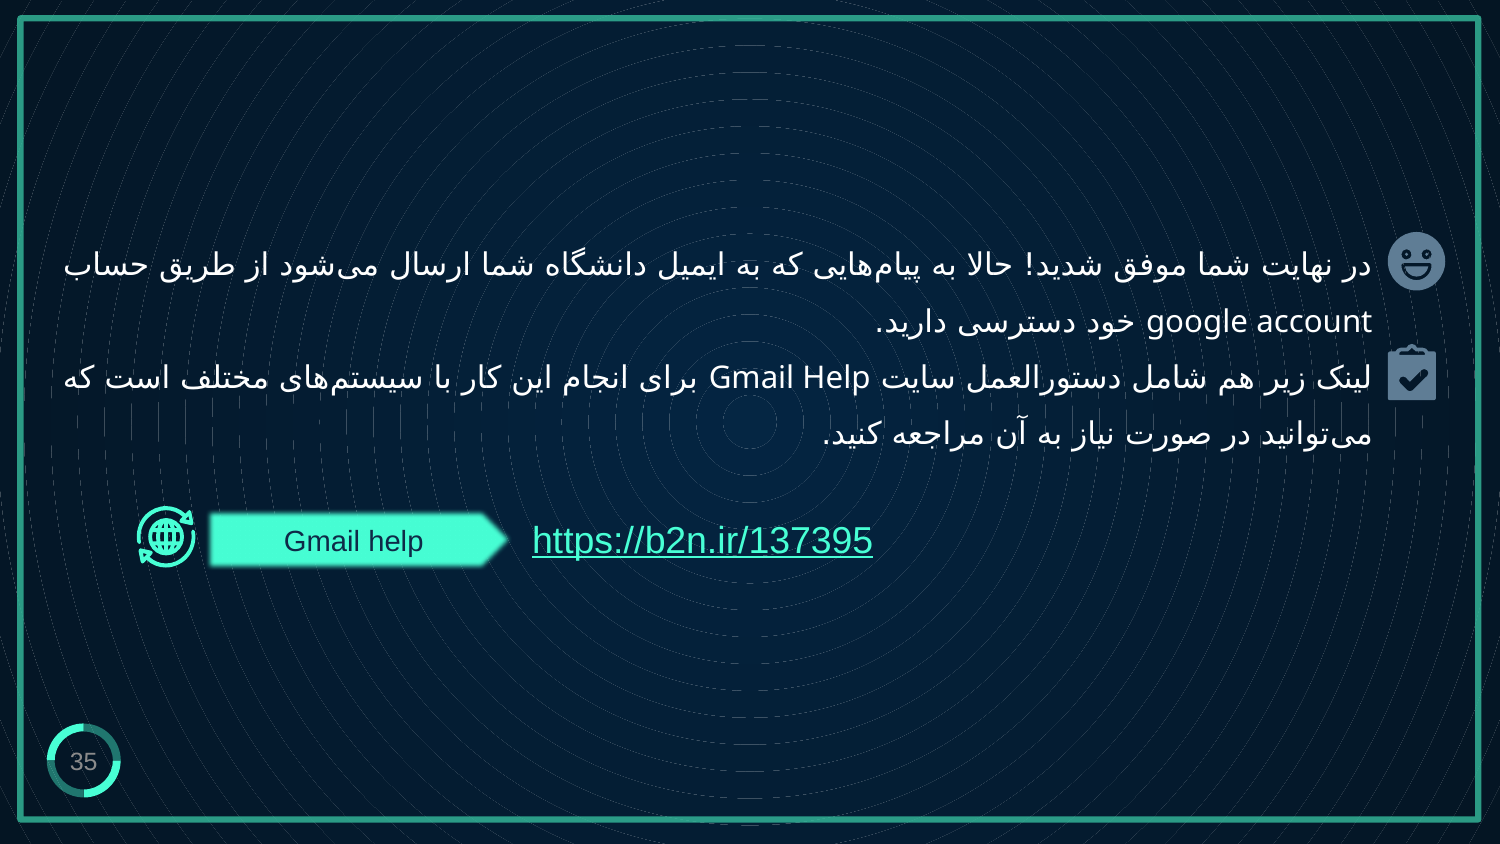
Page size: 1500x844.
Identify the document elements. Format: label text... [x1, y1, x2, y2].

text_box https://b2n.ir/137395 [517, 509, 1297, 569]
text_box [1387, 343, 1436, 401]
text_box Gmail help [214, 516, 501, 562]
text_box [1387, 231, 1446, 291]
slide_number 35 [46, 723, 121, 798]
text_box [135, 505, 197, 568]
text_box در نهایت شما موفق شدید! حالا به پیام‌هایی که به ایمیل دانشگاه شما ارسال می‌شود از طریق حساب google account خود دسترسی دارید. لینک زیر هم شامل دستورالعمل سایت Gmail Help برای انجام این کار با سیستم‌های مختلف است که می‌توانید در صورت نیاز به آن مراجعه کنید. [46, 223, 1388, 454]
